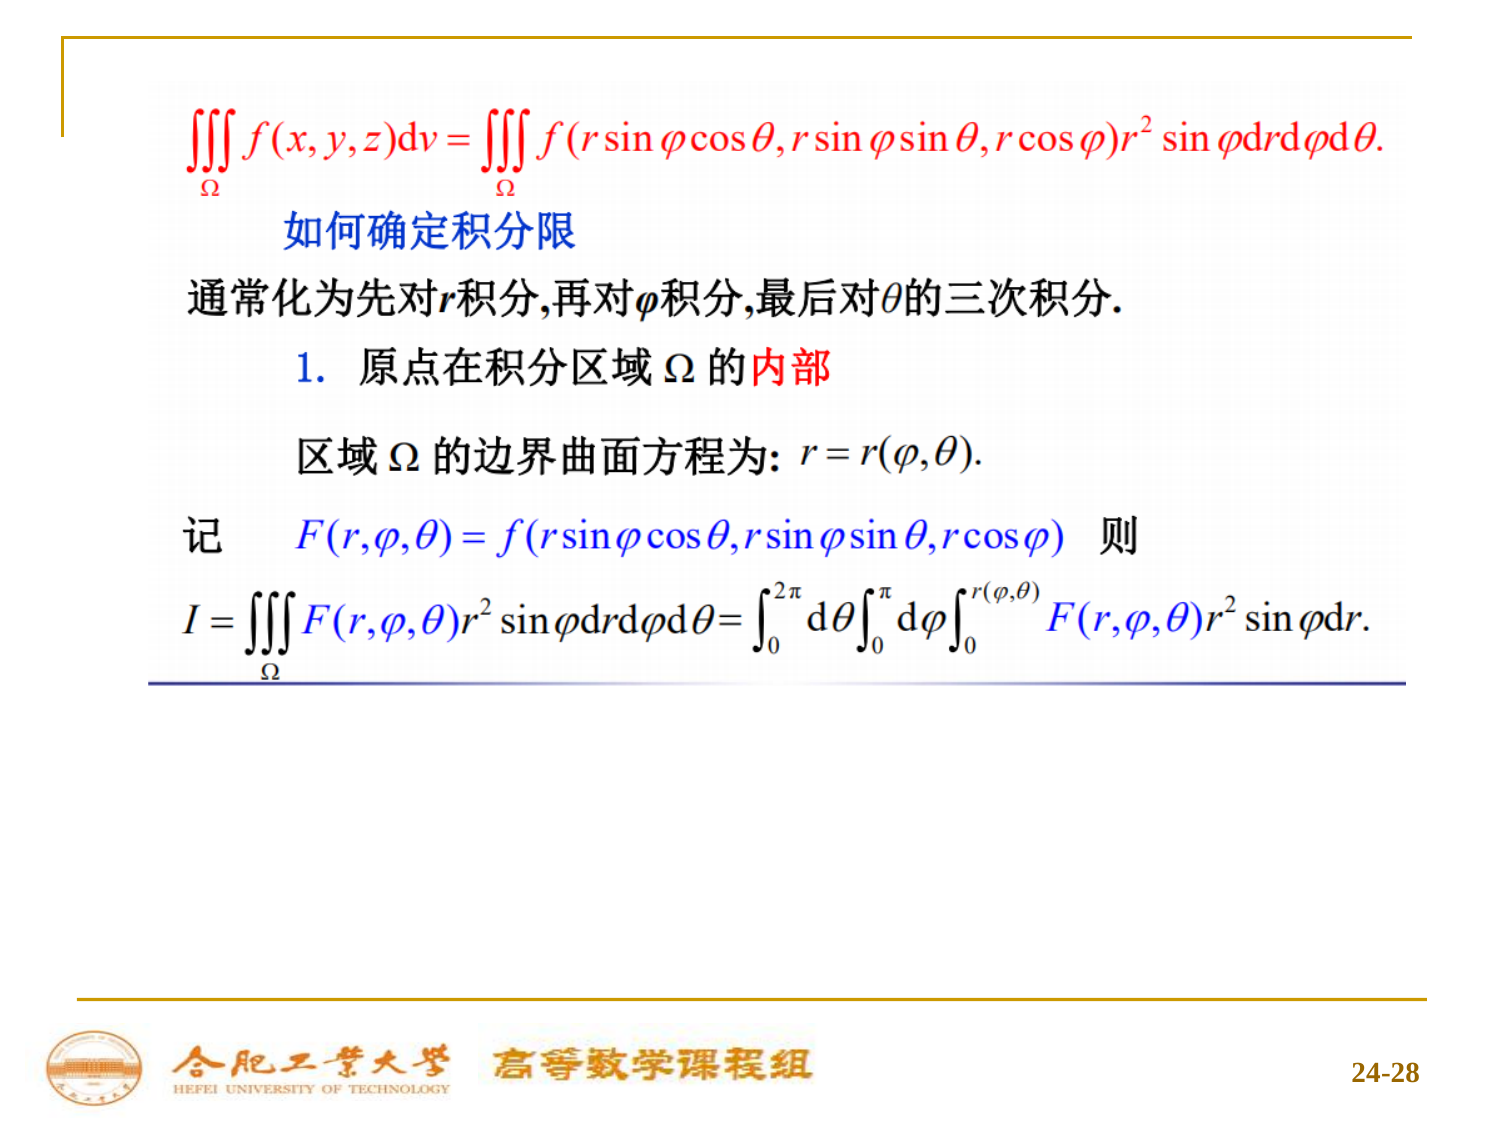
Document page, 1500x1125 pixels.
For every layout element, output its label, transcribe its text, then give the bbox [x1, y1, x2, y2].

picture [478, 1023, 821, 1096]
slide_number 24-28 [1084, 1020, 1436, 1097]
picture [25, 1023, 457, 1118]
picture [147, 80, 1406, 687]
